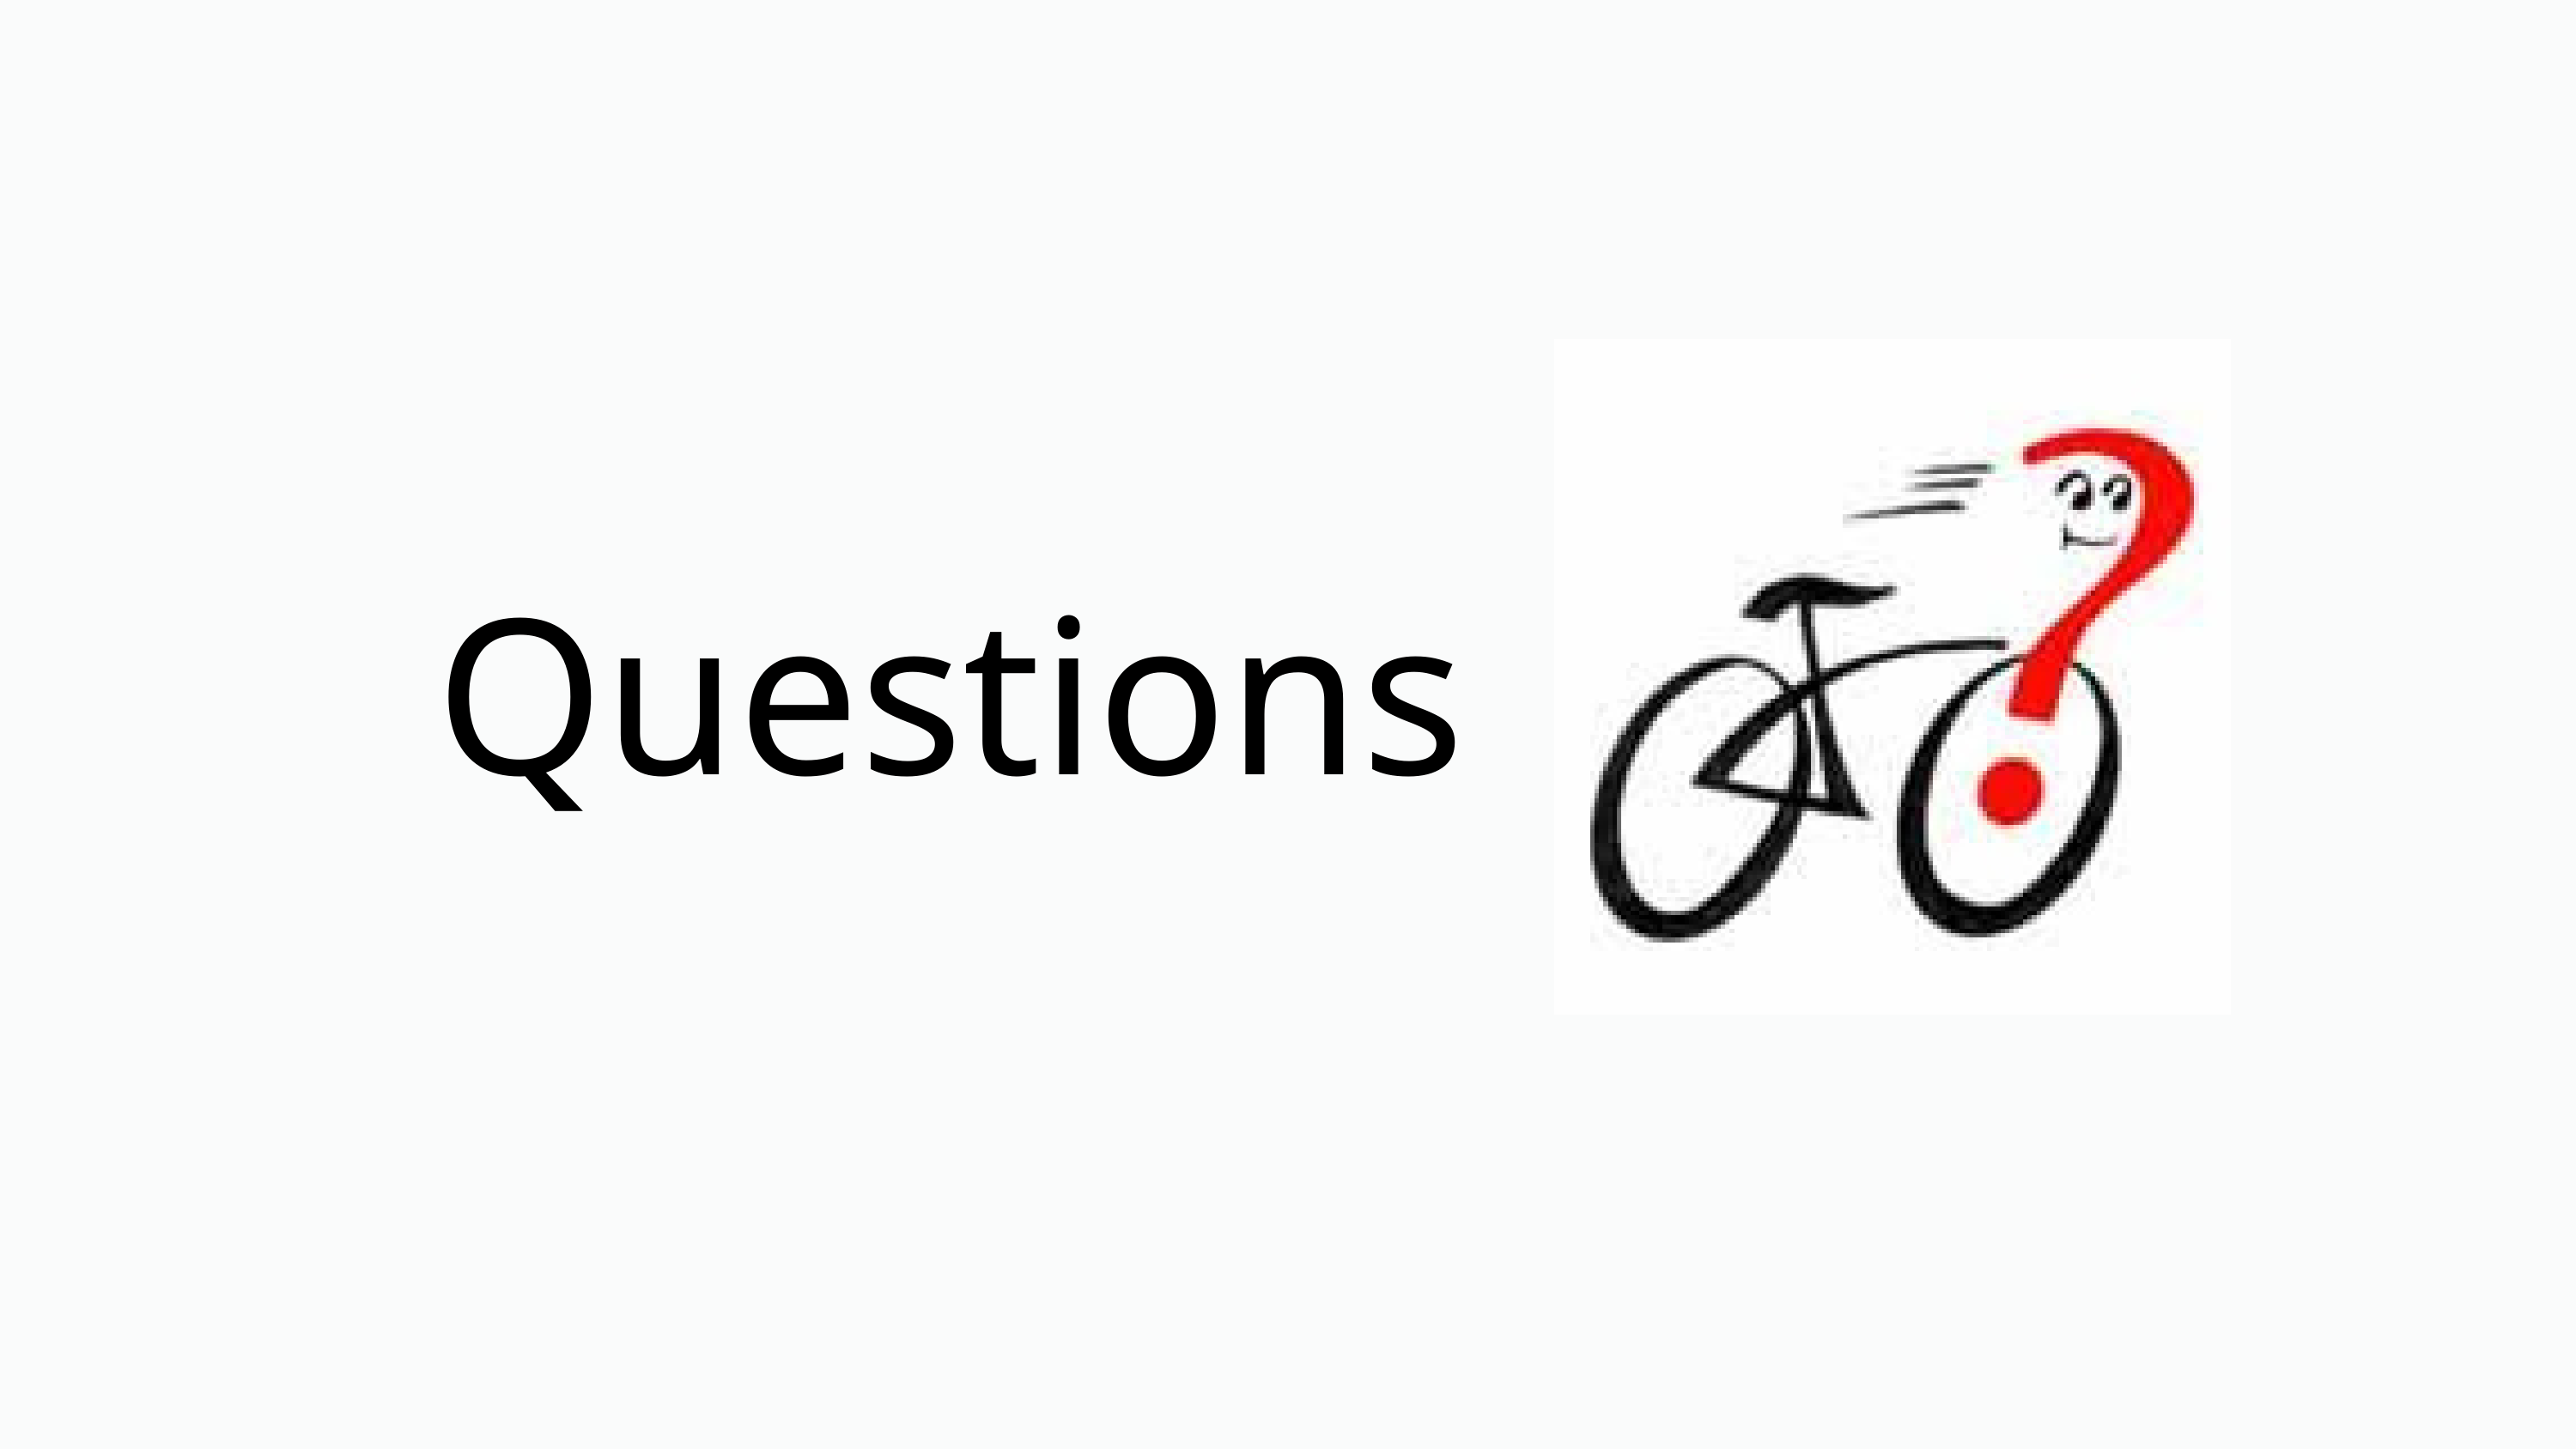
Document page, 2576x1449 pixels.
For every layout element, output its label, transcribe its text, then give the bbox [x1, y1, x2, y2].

picture [1554, 338, 2231, 1016]
text_box Questions [345, 515, 1550, 818]
